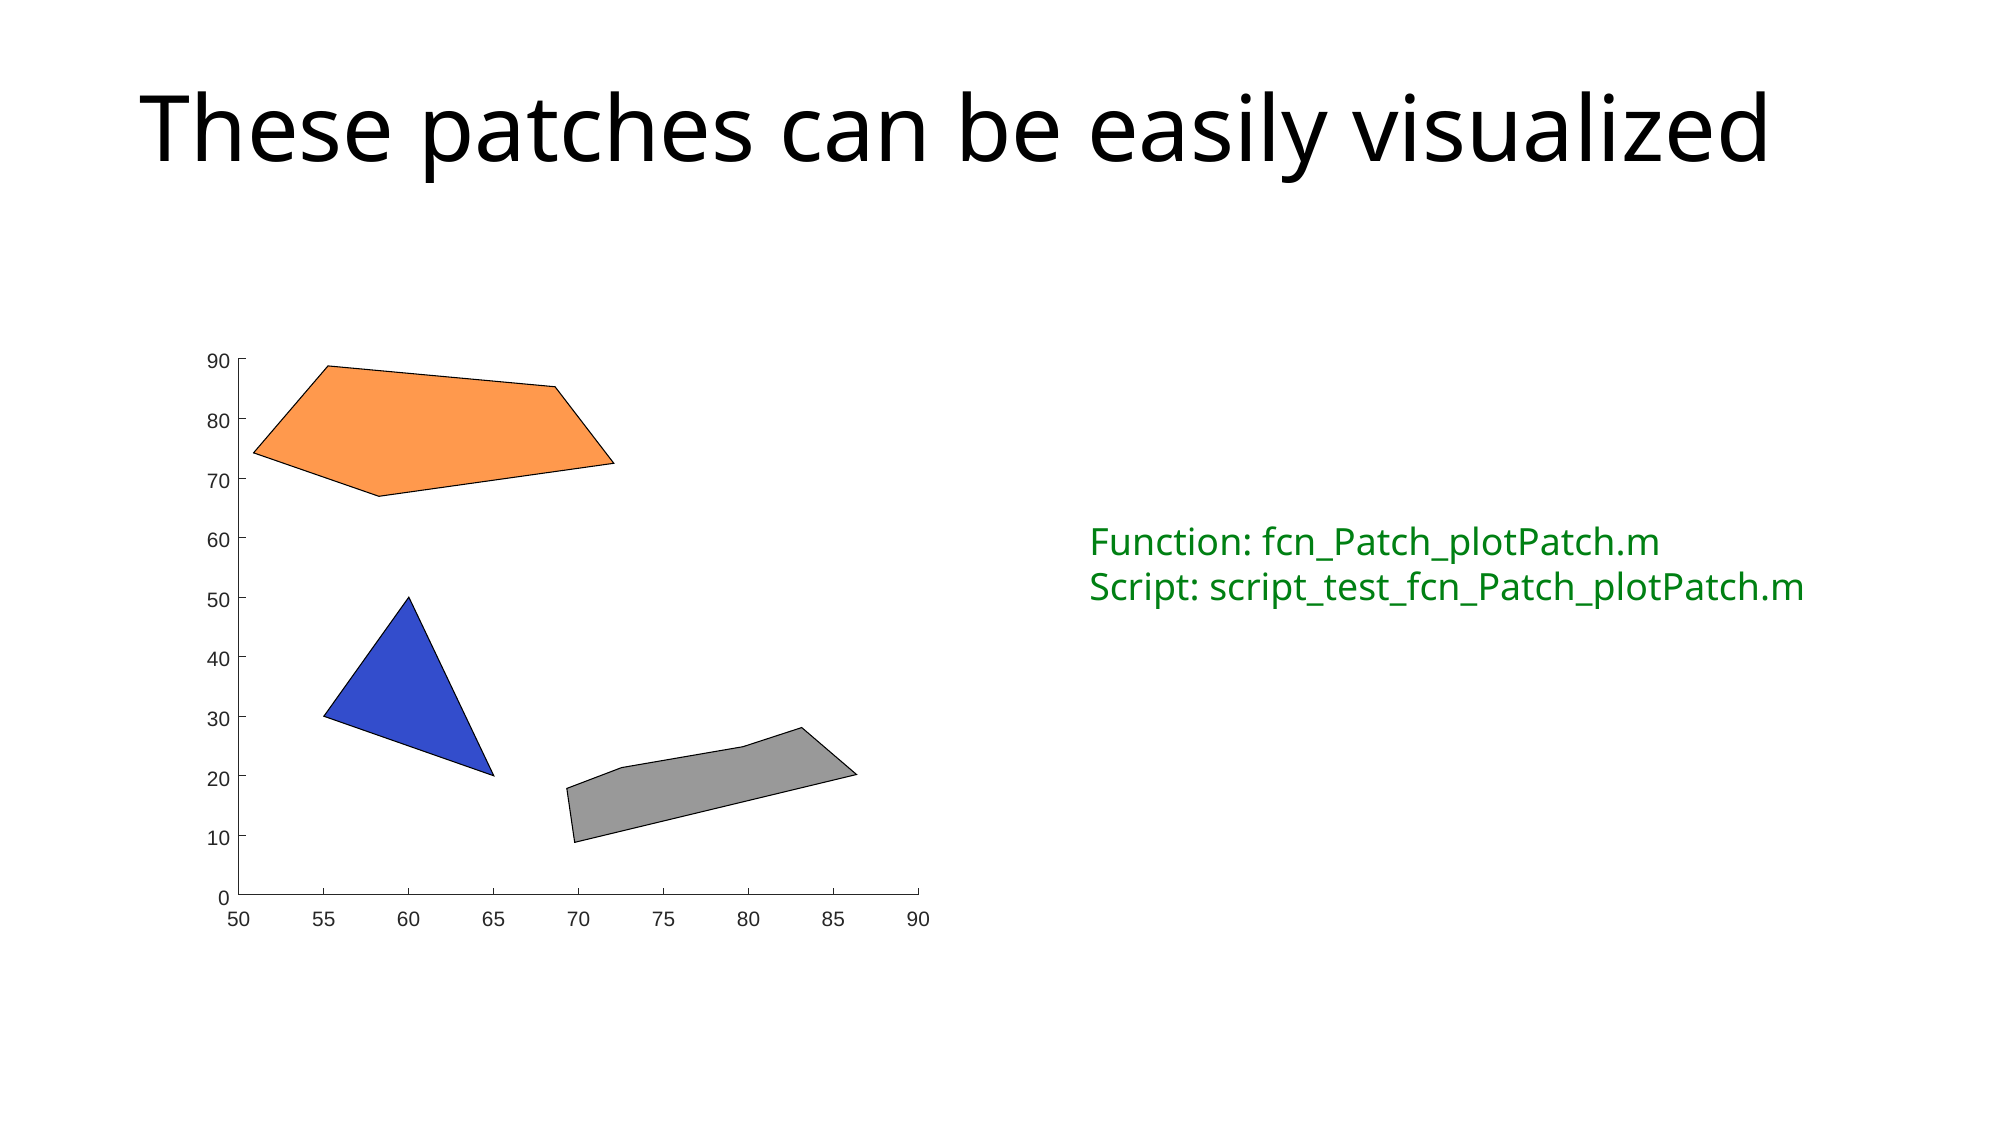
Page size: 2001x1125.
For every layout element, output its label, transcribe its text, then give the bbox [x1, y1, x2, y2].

text_box Function: fcn_Patch_plotPatch.m Script: script_test_fcn_Patch_plotPatch.m [1074, 510, 1821, 661]
picture [124, 310, 1001, 967]
title These patches can be easily visualized [124, 22, 1850, 241]
